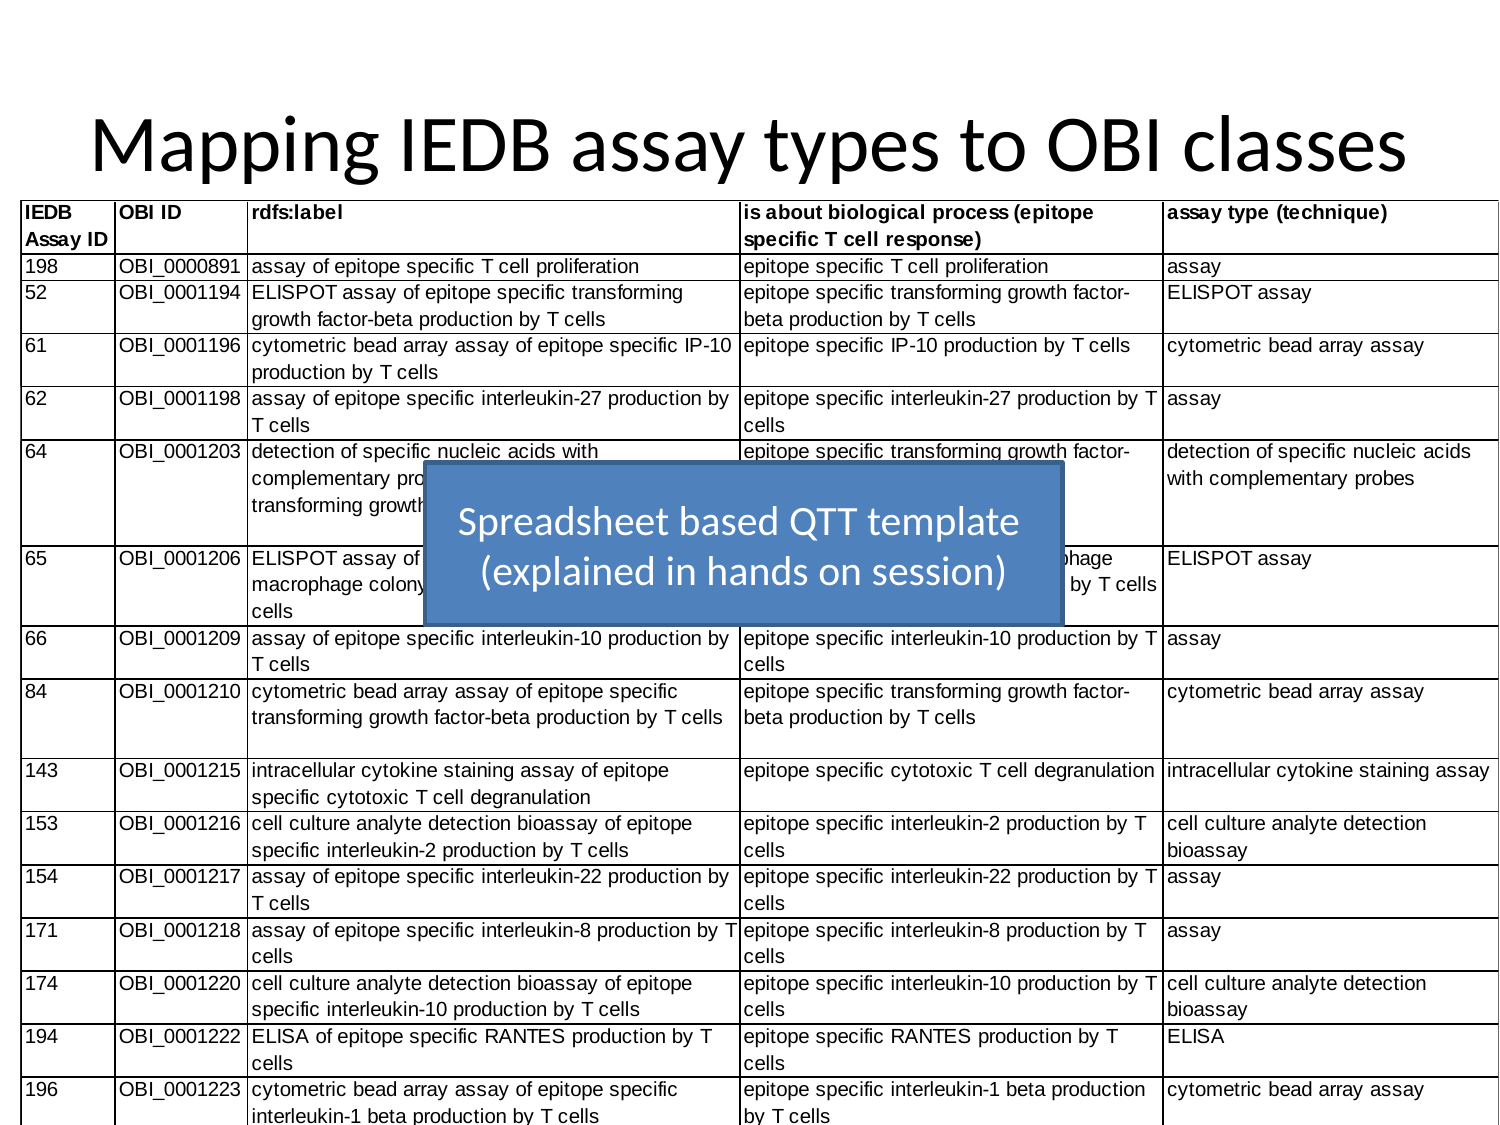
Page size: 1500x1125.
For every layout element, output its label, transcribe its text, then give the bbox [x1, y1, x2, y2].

title Mapping IEDB assay types to OBI classes [0, 45, 1500, 233]
picture [19, 199, 1500, 1125]
